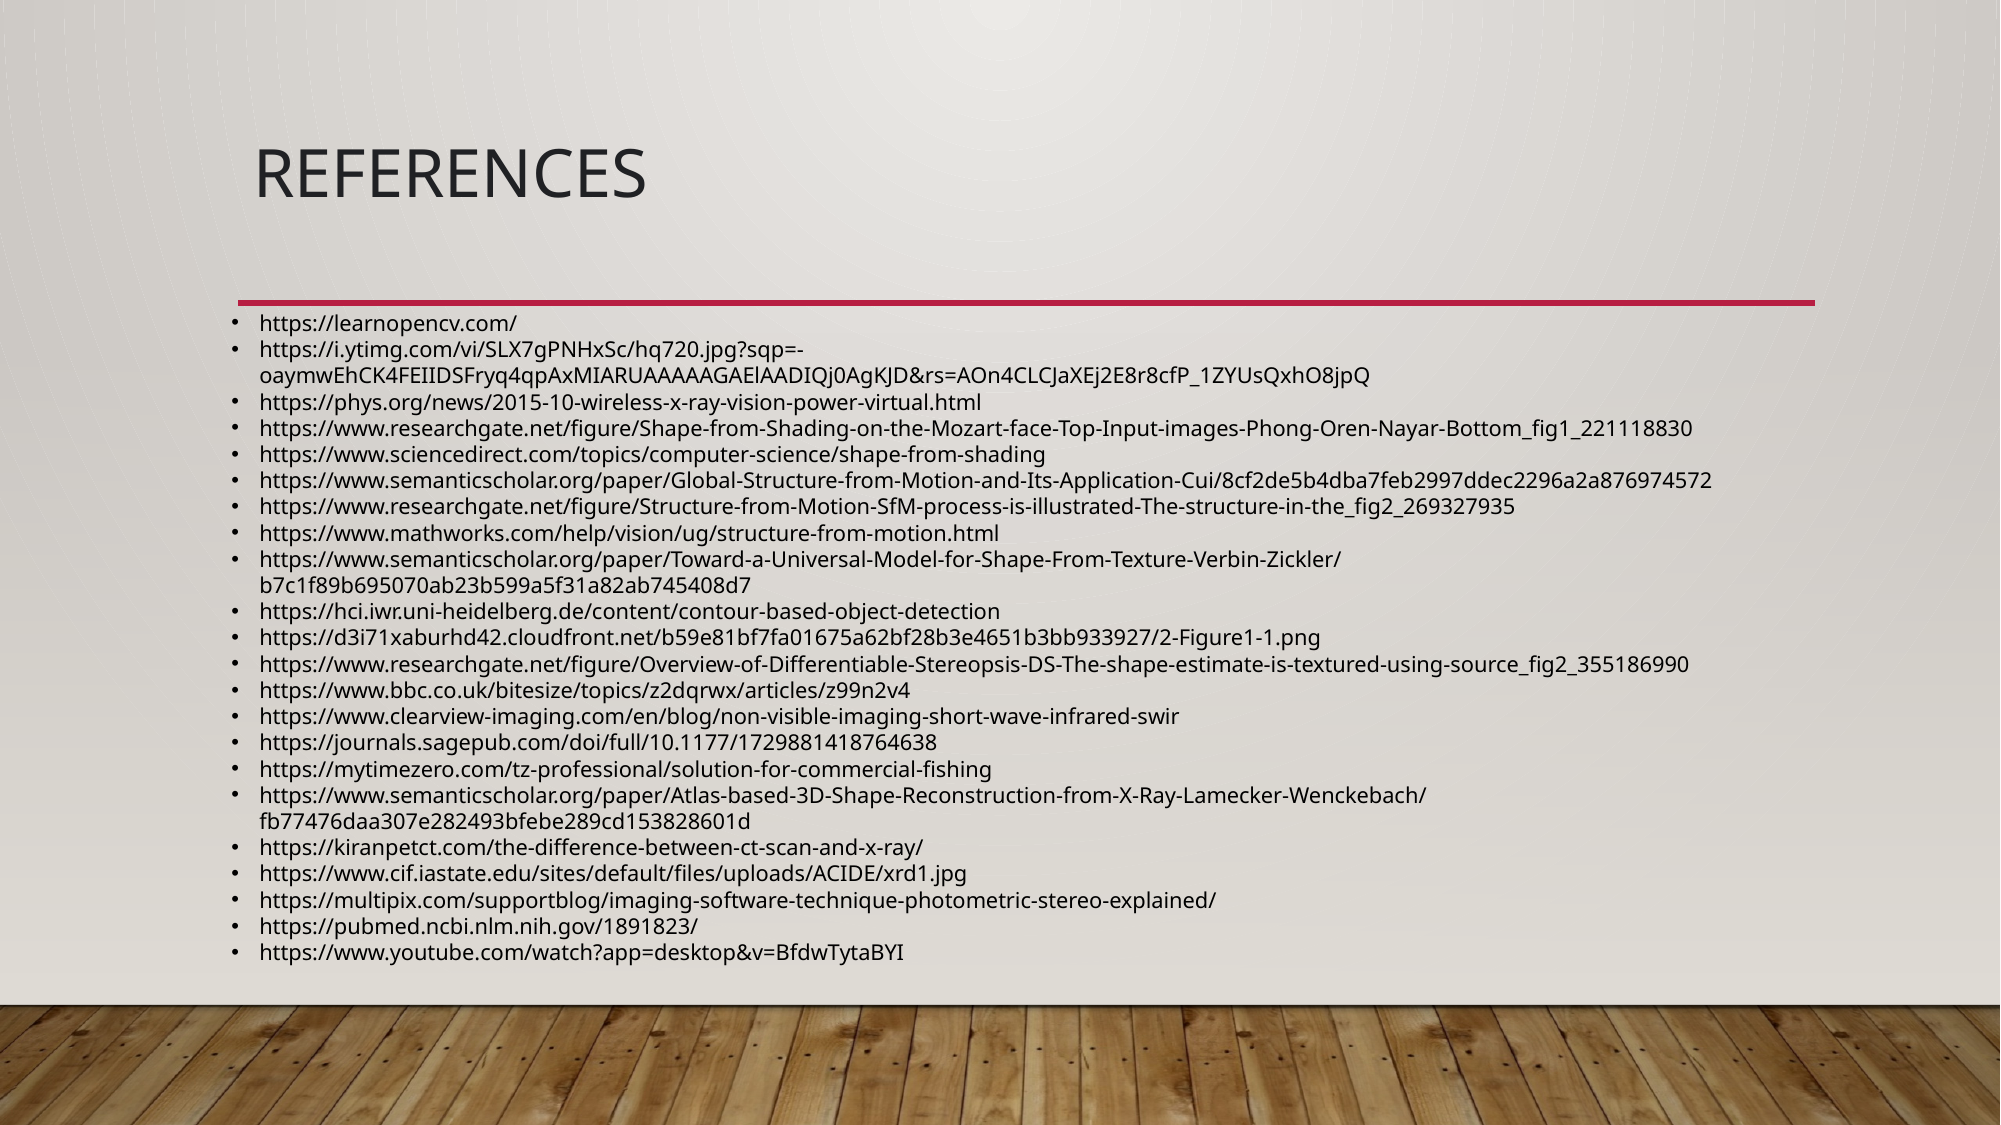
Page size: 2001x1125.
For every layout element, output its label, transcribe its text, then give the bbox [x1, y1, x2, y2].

title references [238, 131, 1814, 302]
picture [0, 1005, 2000, 1125]
text_box https://learnopencv.com/ https://i.ytimg.com/vi/SLX7gPNHxSc/hq720.jpg?sqp=-oaymwEhCK4FEIIDSFryq4qpAxMIARUAAAAAGAElAADIQj0AgKJD&rs=AOn4CLCJaXEj2E8r8cfP_1ZYUsQxhO8jpQ https://phys.org/news/2015-10-wireless-x-ray-vision-power-virtual.html https://www.researchgate.net/figure/Shape-from-Shading-on-the-Mozart-face-Top-Input-images-Phong-Oren-Nayar-Bottom_fig1_221118830 https://www.sciencedirect.com/topics/computer-science/shape-from-shading https://www.semanticscholar.org/paper/Global-Structure-from-Motion-and-Its-Application-Cui/8cf2de5b4dba7feb2997ddec2296a2a876974572 https://www.researchgate.net/figure/Structure-from-Motion-SfM-process-is-illustrated-The-structure-in-the_fig2_269327935 https://www.mathworks.com/help/vision/ug/structure-from-motion.html https://www.semanticscholar.org/paper/Toward-a-Universal-Model-for-Shape-From-Texture-Verbin-Zickler/b7c1f89b695070ab23b599a5f31a82ab745408d7 https://hci.iwr.uni-heidelberg.de/content/contour-based-object-detection https://d3i71xaburhd42.cloudfront.net/b59e81bf7fa01675a62bf28b3e4651b3bb933927/2-Figure1-1.png https://www.researchgate.net/figure/Overview-of-Differentiable-Stereopsis-DS-The-shape-estimate-is-textured-using-source_fig2_355186990 https://www.bbc.co.uk/bitesize/topics/z2dqrwx/articles/z99n2v4 https://www.clearview-imaging.com/en/blog/non-visible-imaging-short-wave-infrared-swir https://journals.sagepub.com/doi/full/10.1177/1729881418764638 https://mytimezero.com/tz-professional/solution-for-commercial-fishing https://www.semanticscholar.org/paper/Atlas-based-3D-Shape-Reconstruction-from-X-Ray-Lamecker-Wenckebach/fb77476daa307e282493bfebe289cd153828601d https://kiranpetct.com/the-difference-between-ct-scan-and-x-ray/ https://www.cif.iastate.edu/sites/default/files/uploads/ACIDE/xrd1.jpg https://multipix.com/supportblog/imaging-software-technique-photometric-stereo-explained/ https://pubmed.ncbi.nlm.nih.gov/1891823/ https://www.youtube.com/watch?app=desktop&v=BfdwTytaBYI [216, 302, 1814, 1025]
